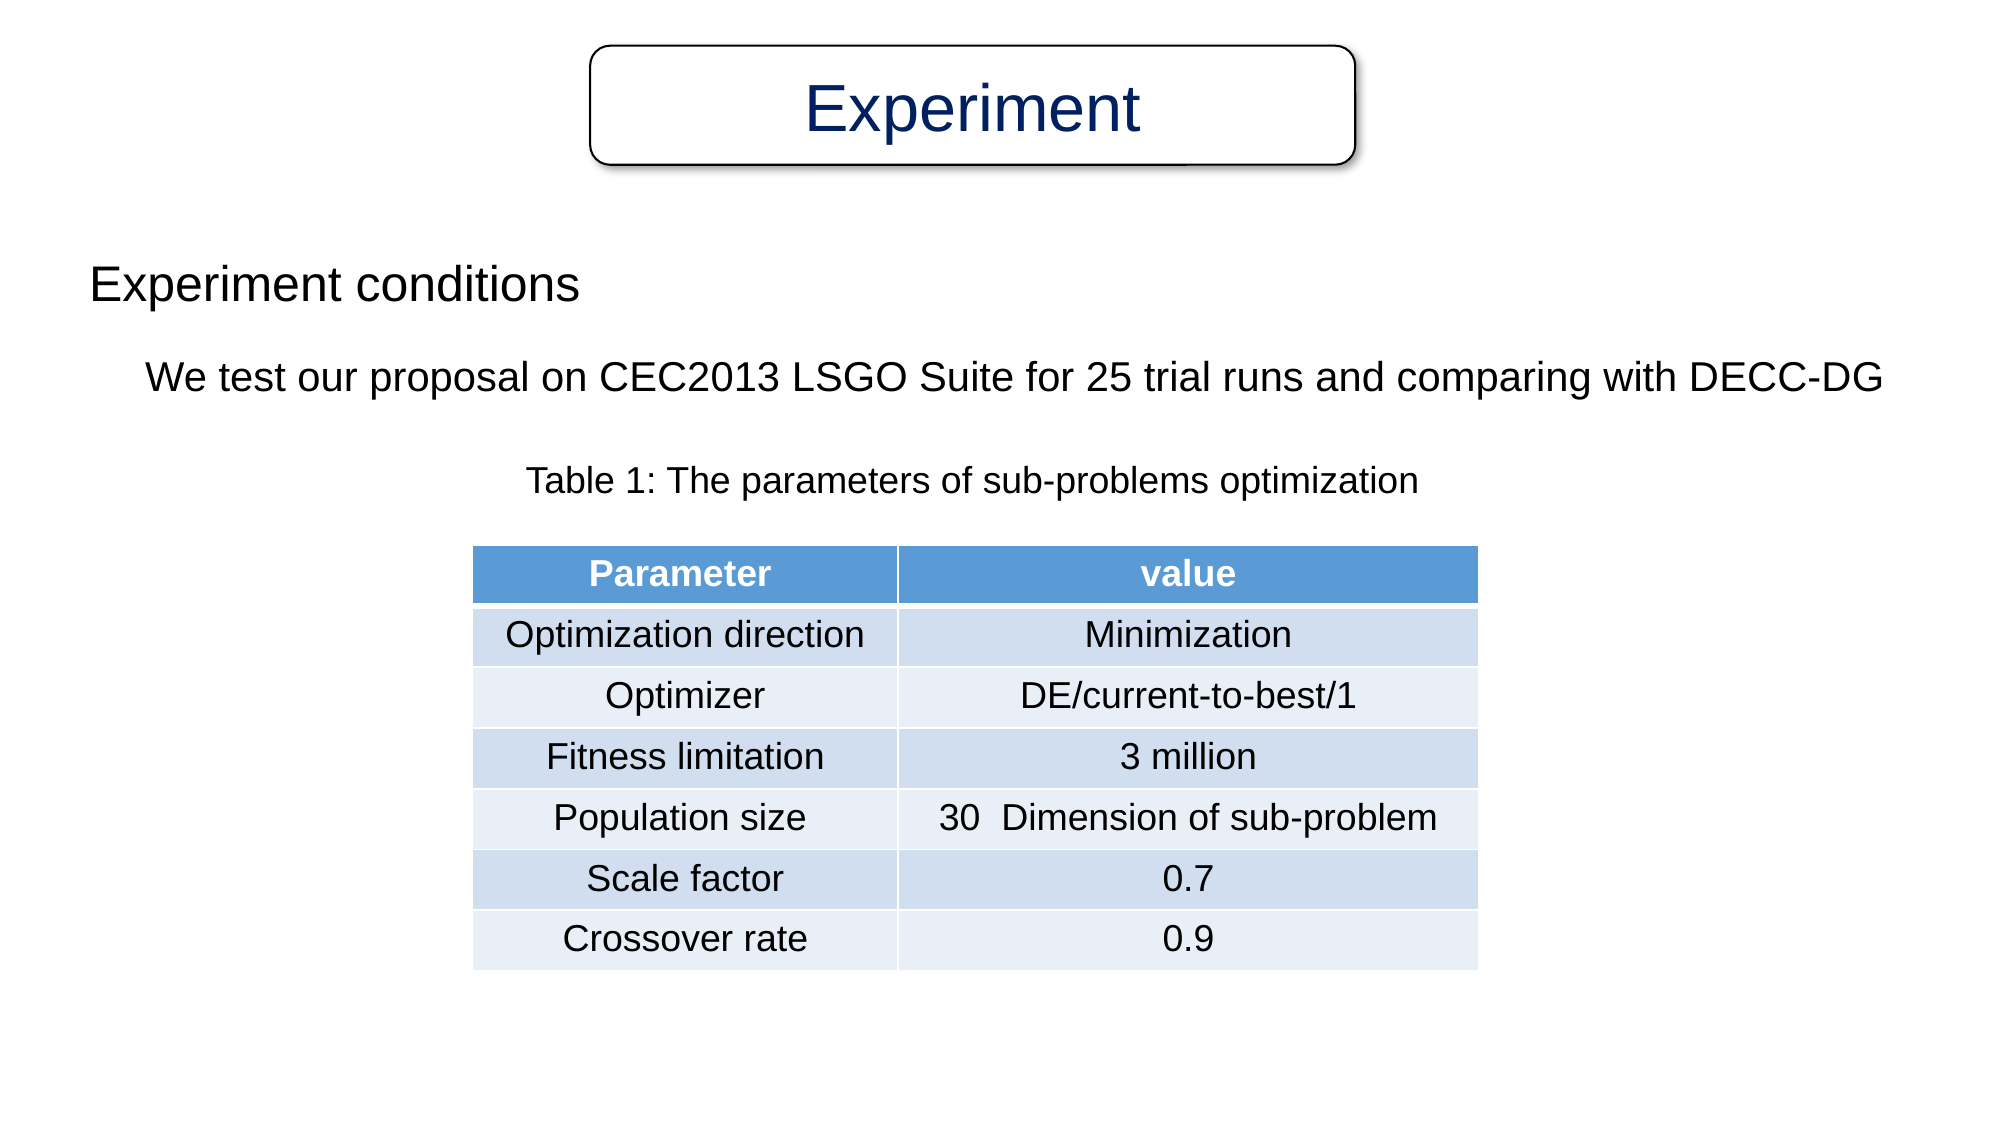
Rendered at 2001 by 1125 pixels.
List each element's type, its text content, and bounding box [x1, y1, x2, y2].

text_box Experiment [789, 57, 1284, 152]
text_box Experiment conditions We test our proposal on CEC2013 LSGO Suite for 25 trial runs and comparing with DECC-DG [74, 213, 1926, 409]
text_box [589, 44, 1357, 166]
text_box Table 1: The parameters of sub-problems optimization [510, 448, 1435, 509]
